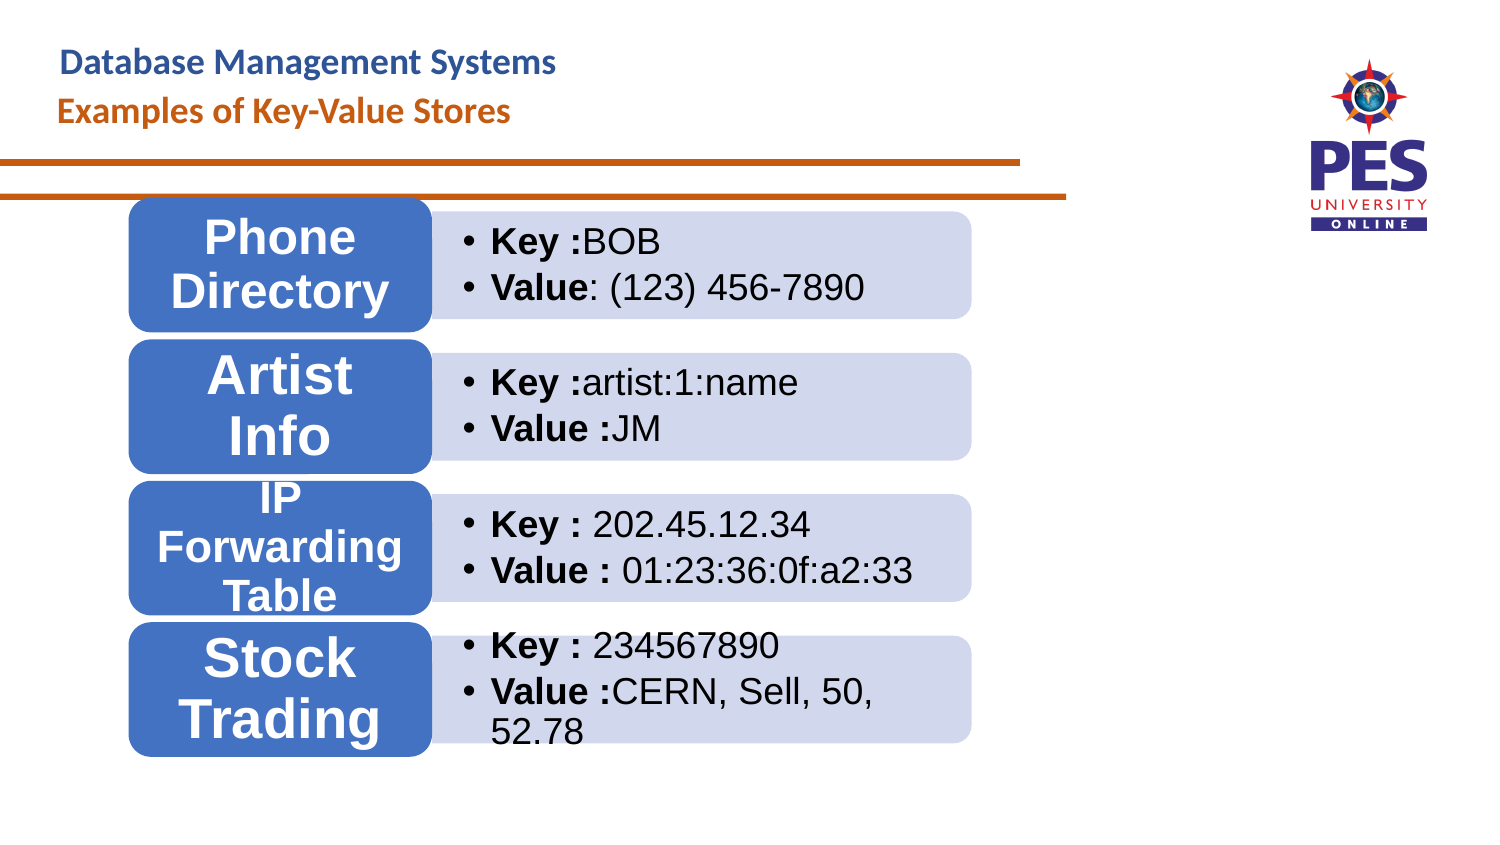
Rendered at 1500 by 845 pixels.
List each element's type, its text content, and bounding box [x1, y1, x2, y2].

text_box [128, 197, 972, 758]
text_box Examples of Key-Value Stores [45, 80, 1030, 137]
picture [1311, 58, 1427, 231]
text_box Database Management Systems [48, 31, 971, 88]
